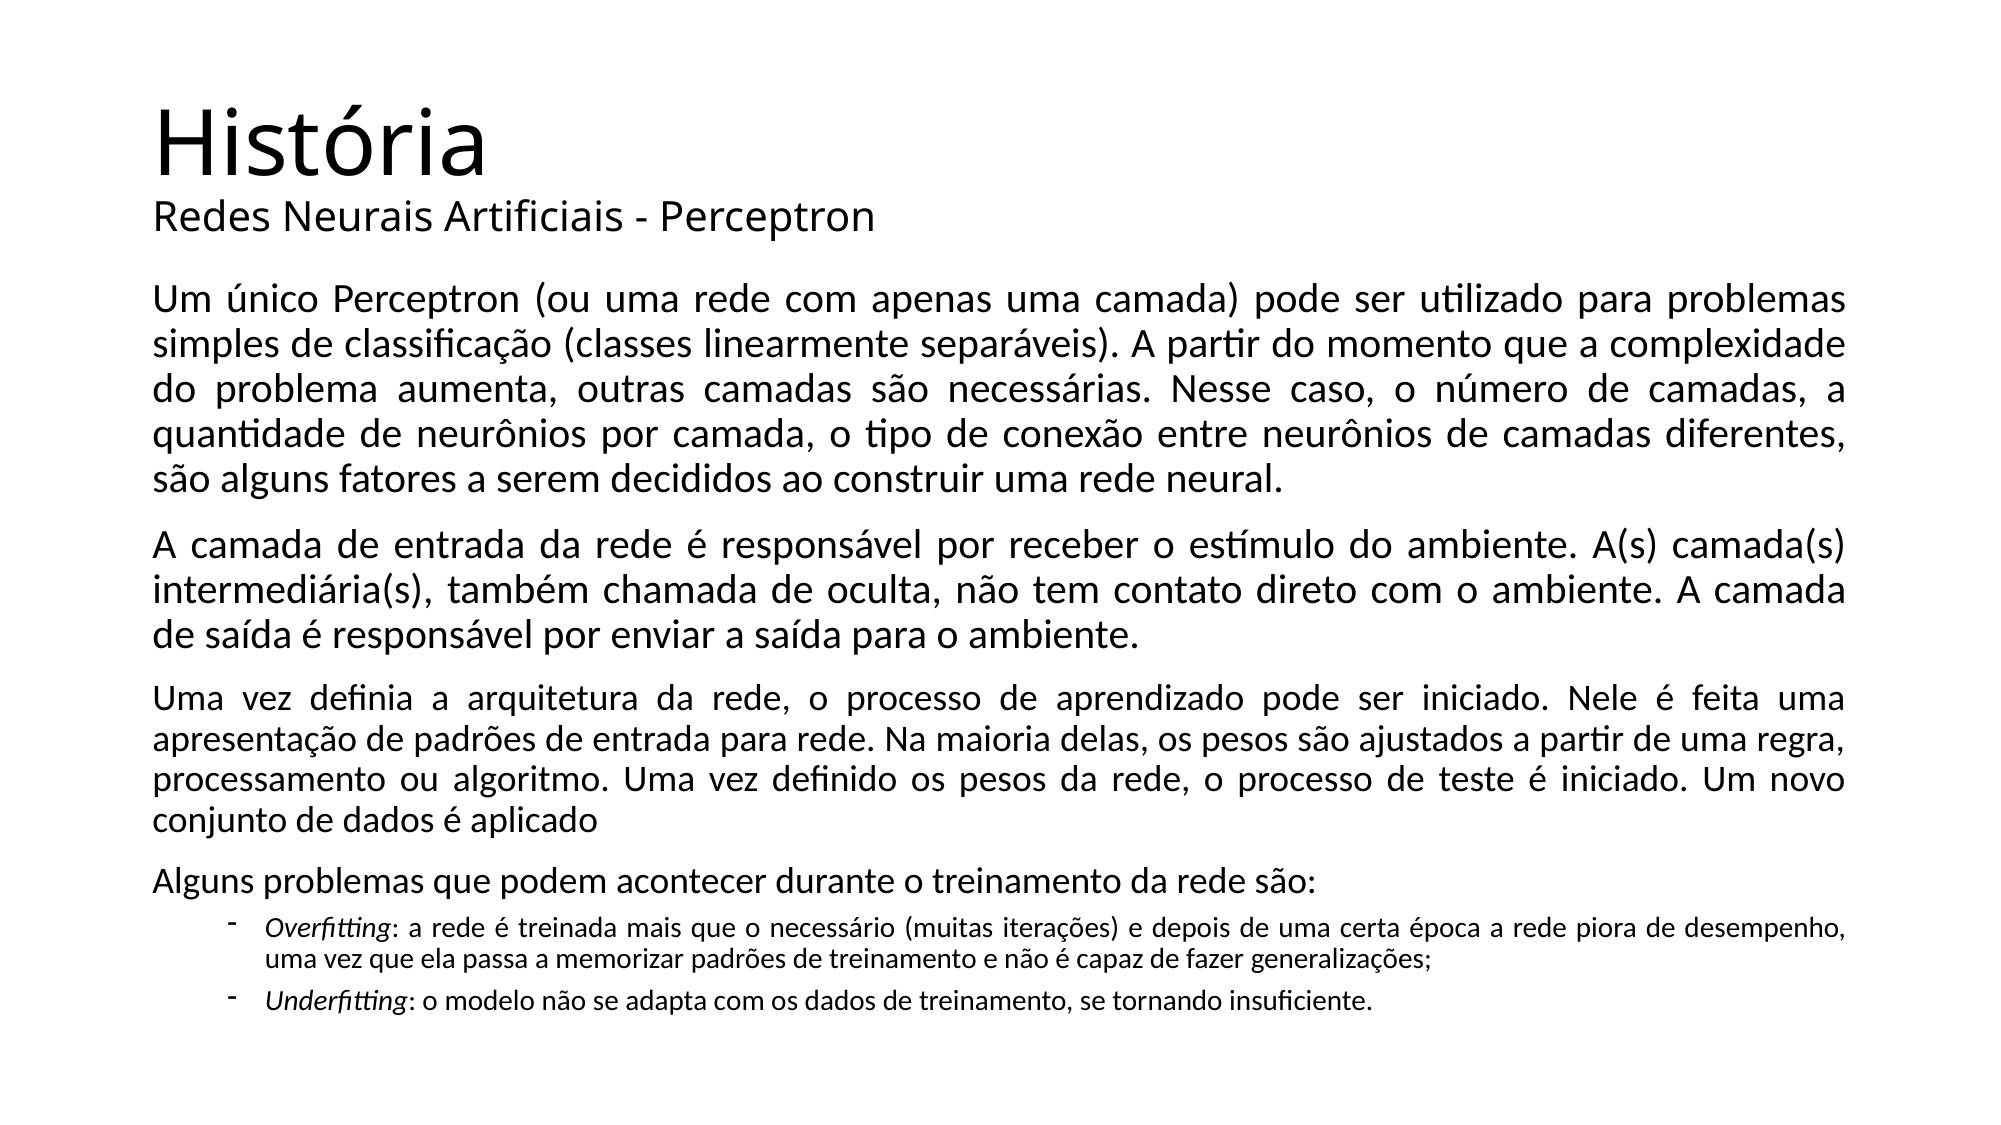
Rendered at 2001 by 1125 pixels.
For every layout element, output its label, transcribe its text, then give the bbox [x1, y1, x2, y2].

title História Redes Neurais Artificiais - Perceptron [137, 59, 1863, 268]
list Um único Perceptron (ou uma rede com apenas uma camada) pode ser utilizado para problemas simples de classificação (classes linearmente separáveis). A partir do momento que a complexidade do problema aumenta, outras camadas são necessárias. Nesse caso, o número de camadas, a quantidade de neurônios por camada, o tipo de conexão entre neurônios de camadas diferentes, são alguns fatores a serem decididos ao construir uma rede neural. A camada de entrada da rede é responsável por receber o estímulo do ambiente. A(s) camada(s) intermediária(s), também chamada de oculta, não tem contato direto com o ambiente. A camada de saída é responsável por enviar a saída para o ambiente. Uma vez definia a arquitetura da rede, o processo de aprendizado pode ser iniciado. Nele é feita uma apresentação de padrões de entrada para rede. Na maioria delas, os pesos são ajustados a partir de uma regra, processamento ou algoritmo. Uma vez definido os pesos da rede, o processo de teste é iniciado. Um novo conjunto de dados é aplicado Alguns problemas que podem acontecer durante o treinamento da rede são: Overfitting: a rede é treinada mais que o necessário (muitas iterações) e depois de uma certa época a rede piora de desempenho, uma vez que ela passa a memorizar padrões de treinamento e não é capaz de fazer generalizações; Underfitting: o modelo não se adapta com os dados de treinamento, se tornando insuficiente. [137, 268, 1863, 1043]
